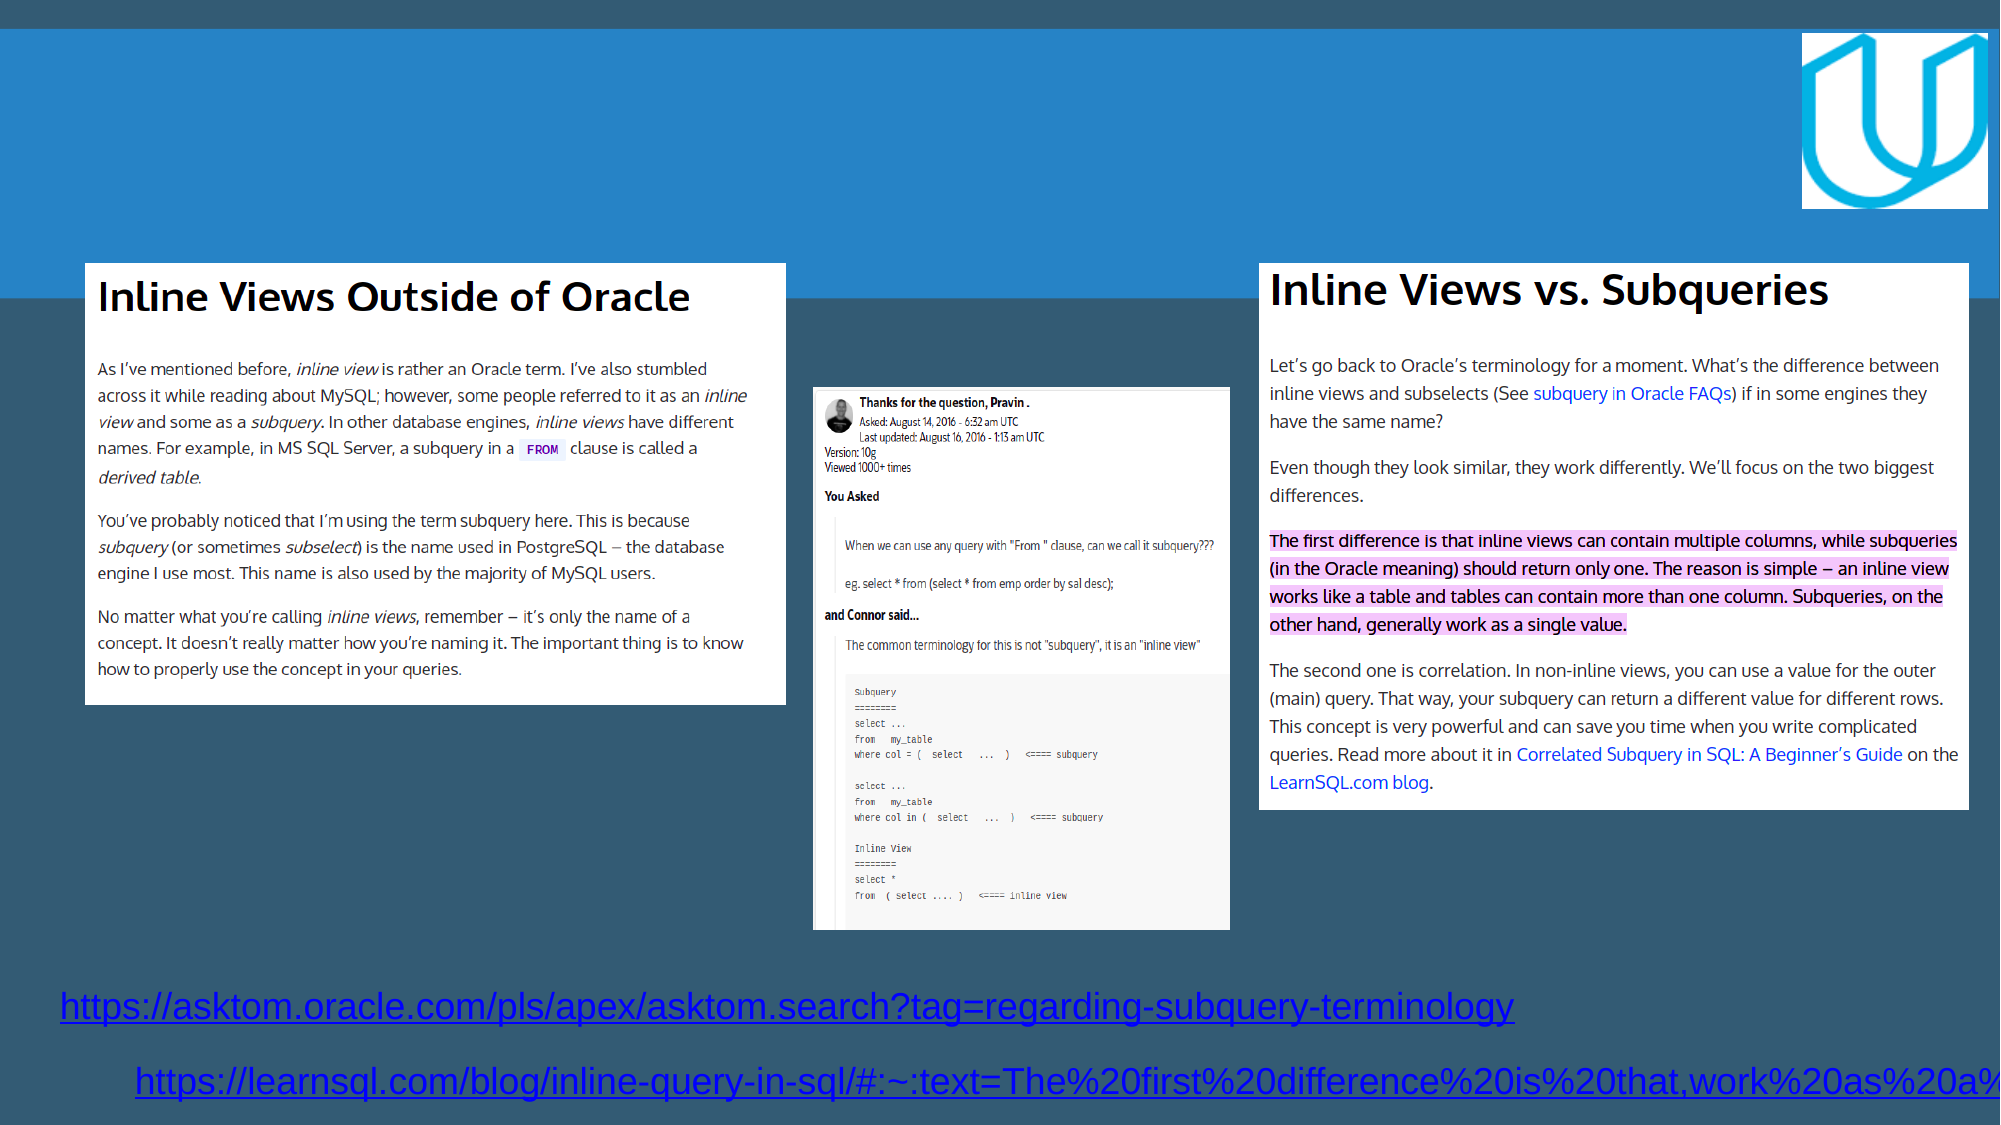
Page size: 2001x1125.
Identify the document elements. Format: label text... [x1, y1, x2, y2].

picture [1259, 262, 1969, 810]
picture [85, 262, 786, 705]
picture [1802, 33, 1988, 167]
picture [1932, 48, 1973, 166]
text_box https://asktom.oracle.com/pls/apex/asktom.search?tag=regarding-subquery-terminology [44, 974, 1541, 1032]
picture [1900, 175, 1911, 189]
picture [1900, 124, 1988, 209]
picture [812, 386, 1230, 930]
text_box [99, 44, 1900, 233]
text_box https://learnsql.com/blog/inline-query-in-sql/#:~:text=The%20first%20difference%20is%20that,work%20as%20a%20single%20value. [120, 1049, 2000, 1107]
